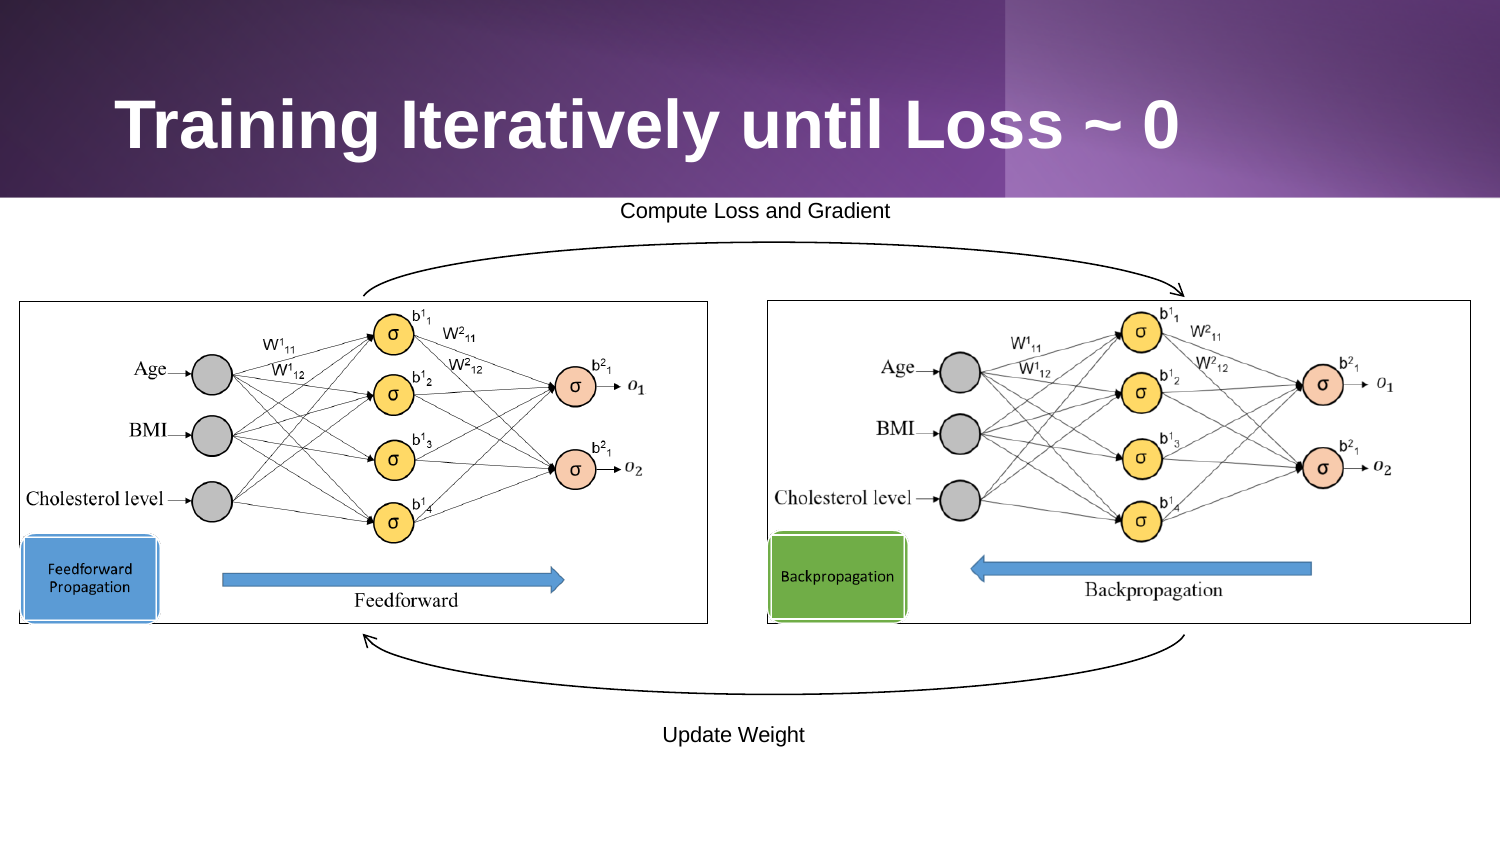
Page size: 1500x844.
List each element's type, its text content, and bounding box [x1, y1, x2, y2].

picture [18, 301, 709, 625]
text_box [362, 628, 1186, 696]
picture [0, 0, 1500, 199]
picture [766, 300, 1471, 624]
text_box [362, 241, 1185, 303]
title Training Iteratively until Loss ~ 0 [103, 44, 1397, 208]
text_box Compute Loss and Gradient [605, 189, 986, 231]
text_box Update Weight [647, 713, 875, 755]
